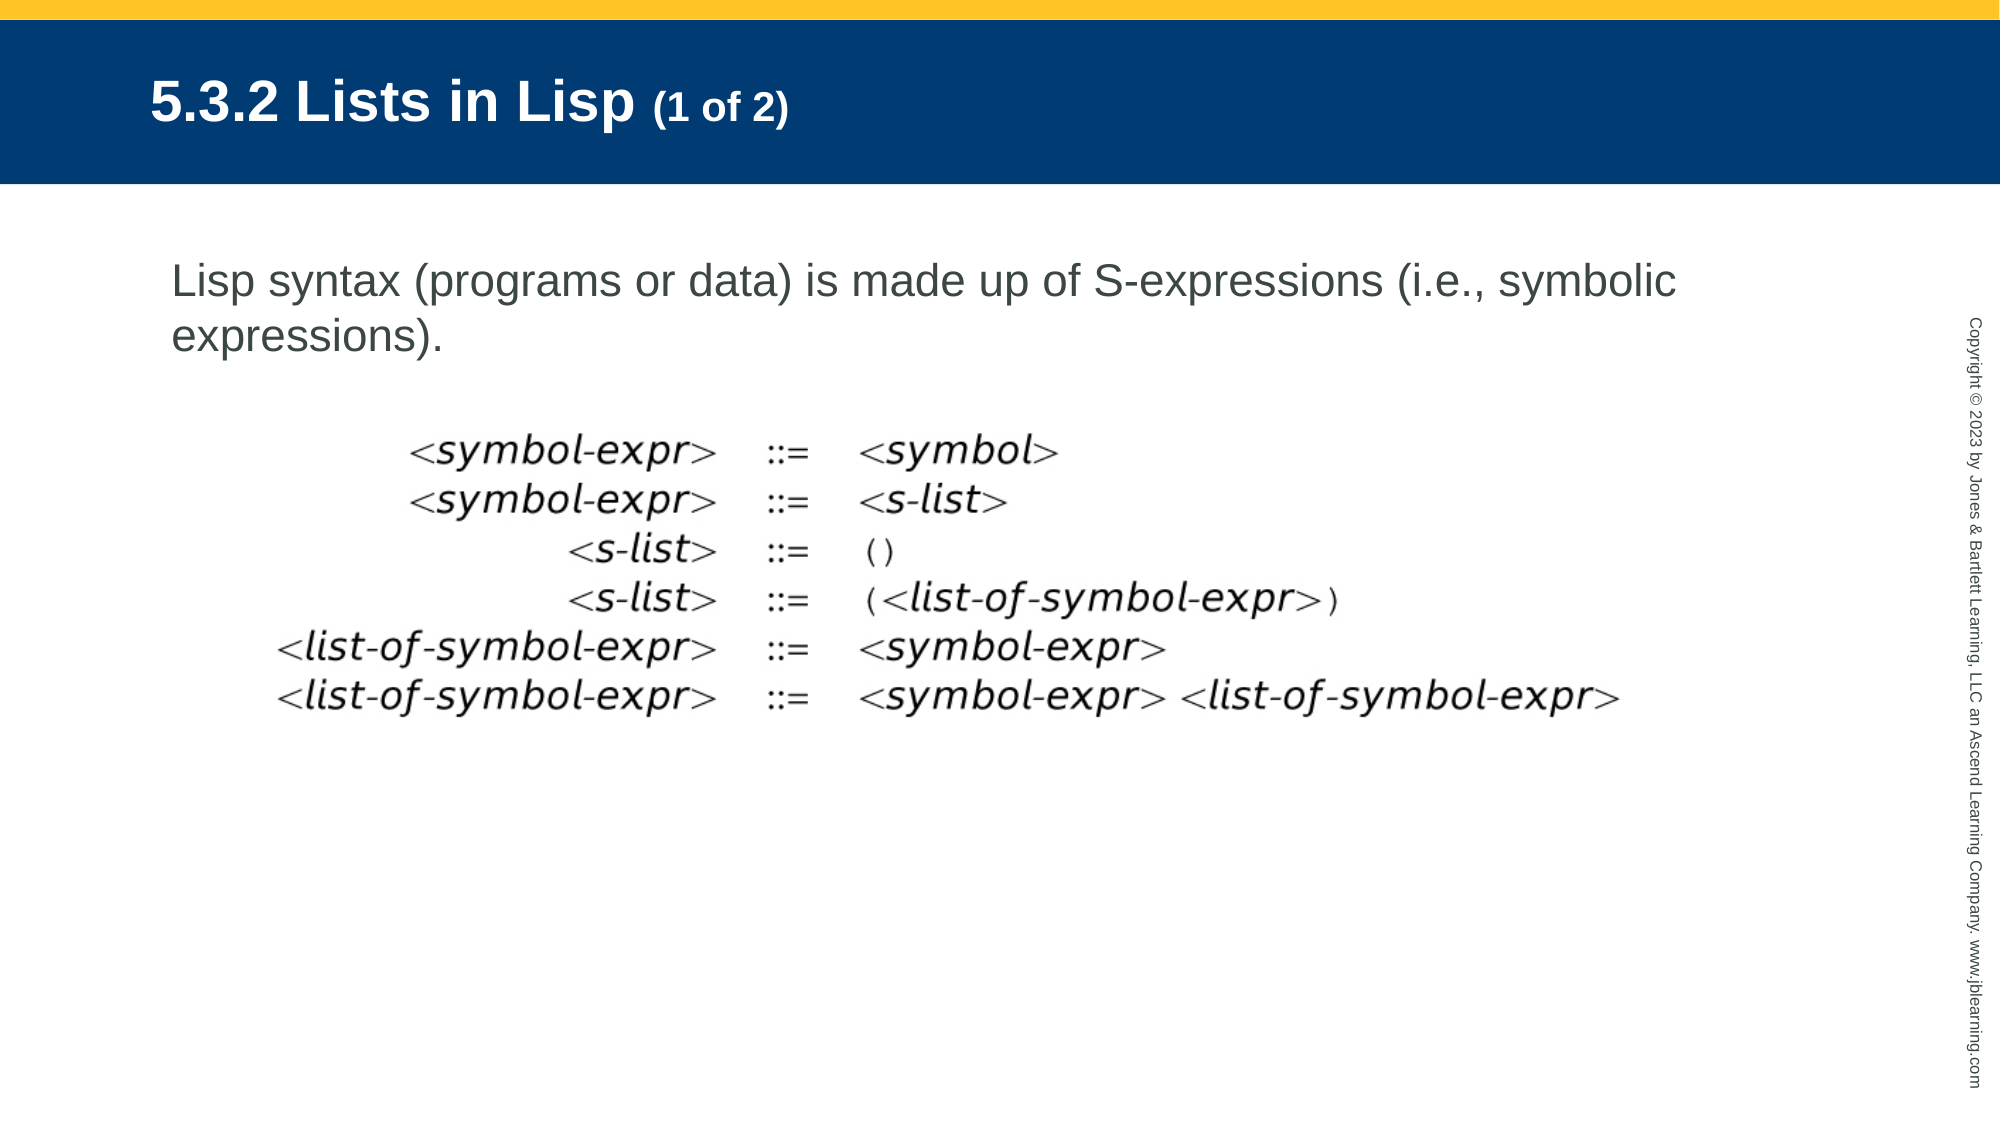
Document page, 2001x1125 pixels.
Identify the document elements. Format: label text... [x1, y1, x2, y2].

picture [276, 432, 1623, 720]
list Lisp syntax (programs or data) is made up of S-expressions (i.e., symbolic expressions). [156, 243, 1844, 1014]
title 5.3.2 Lists in Lisp (1 of 2) [0, 19, 2000, 185]
